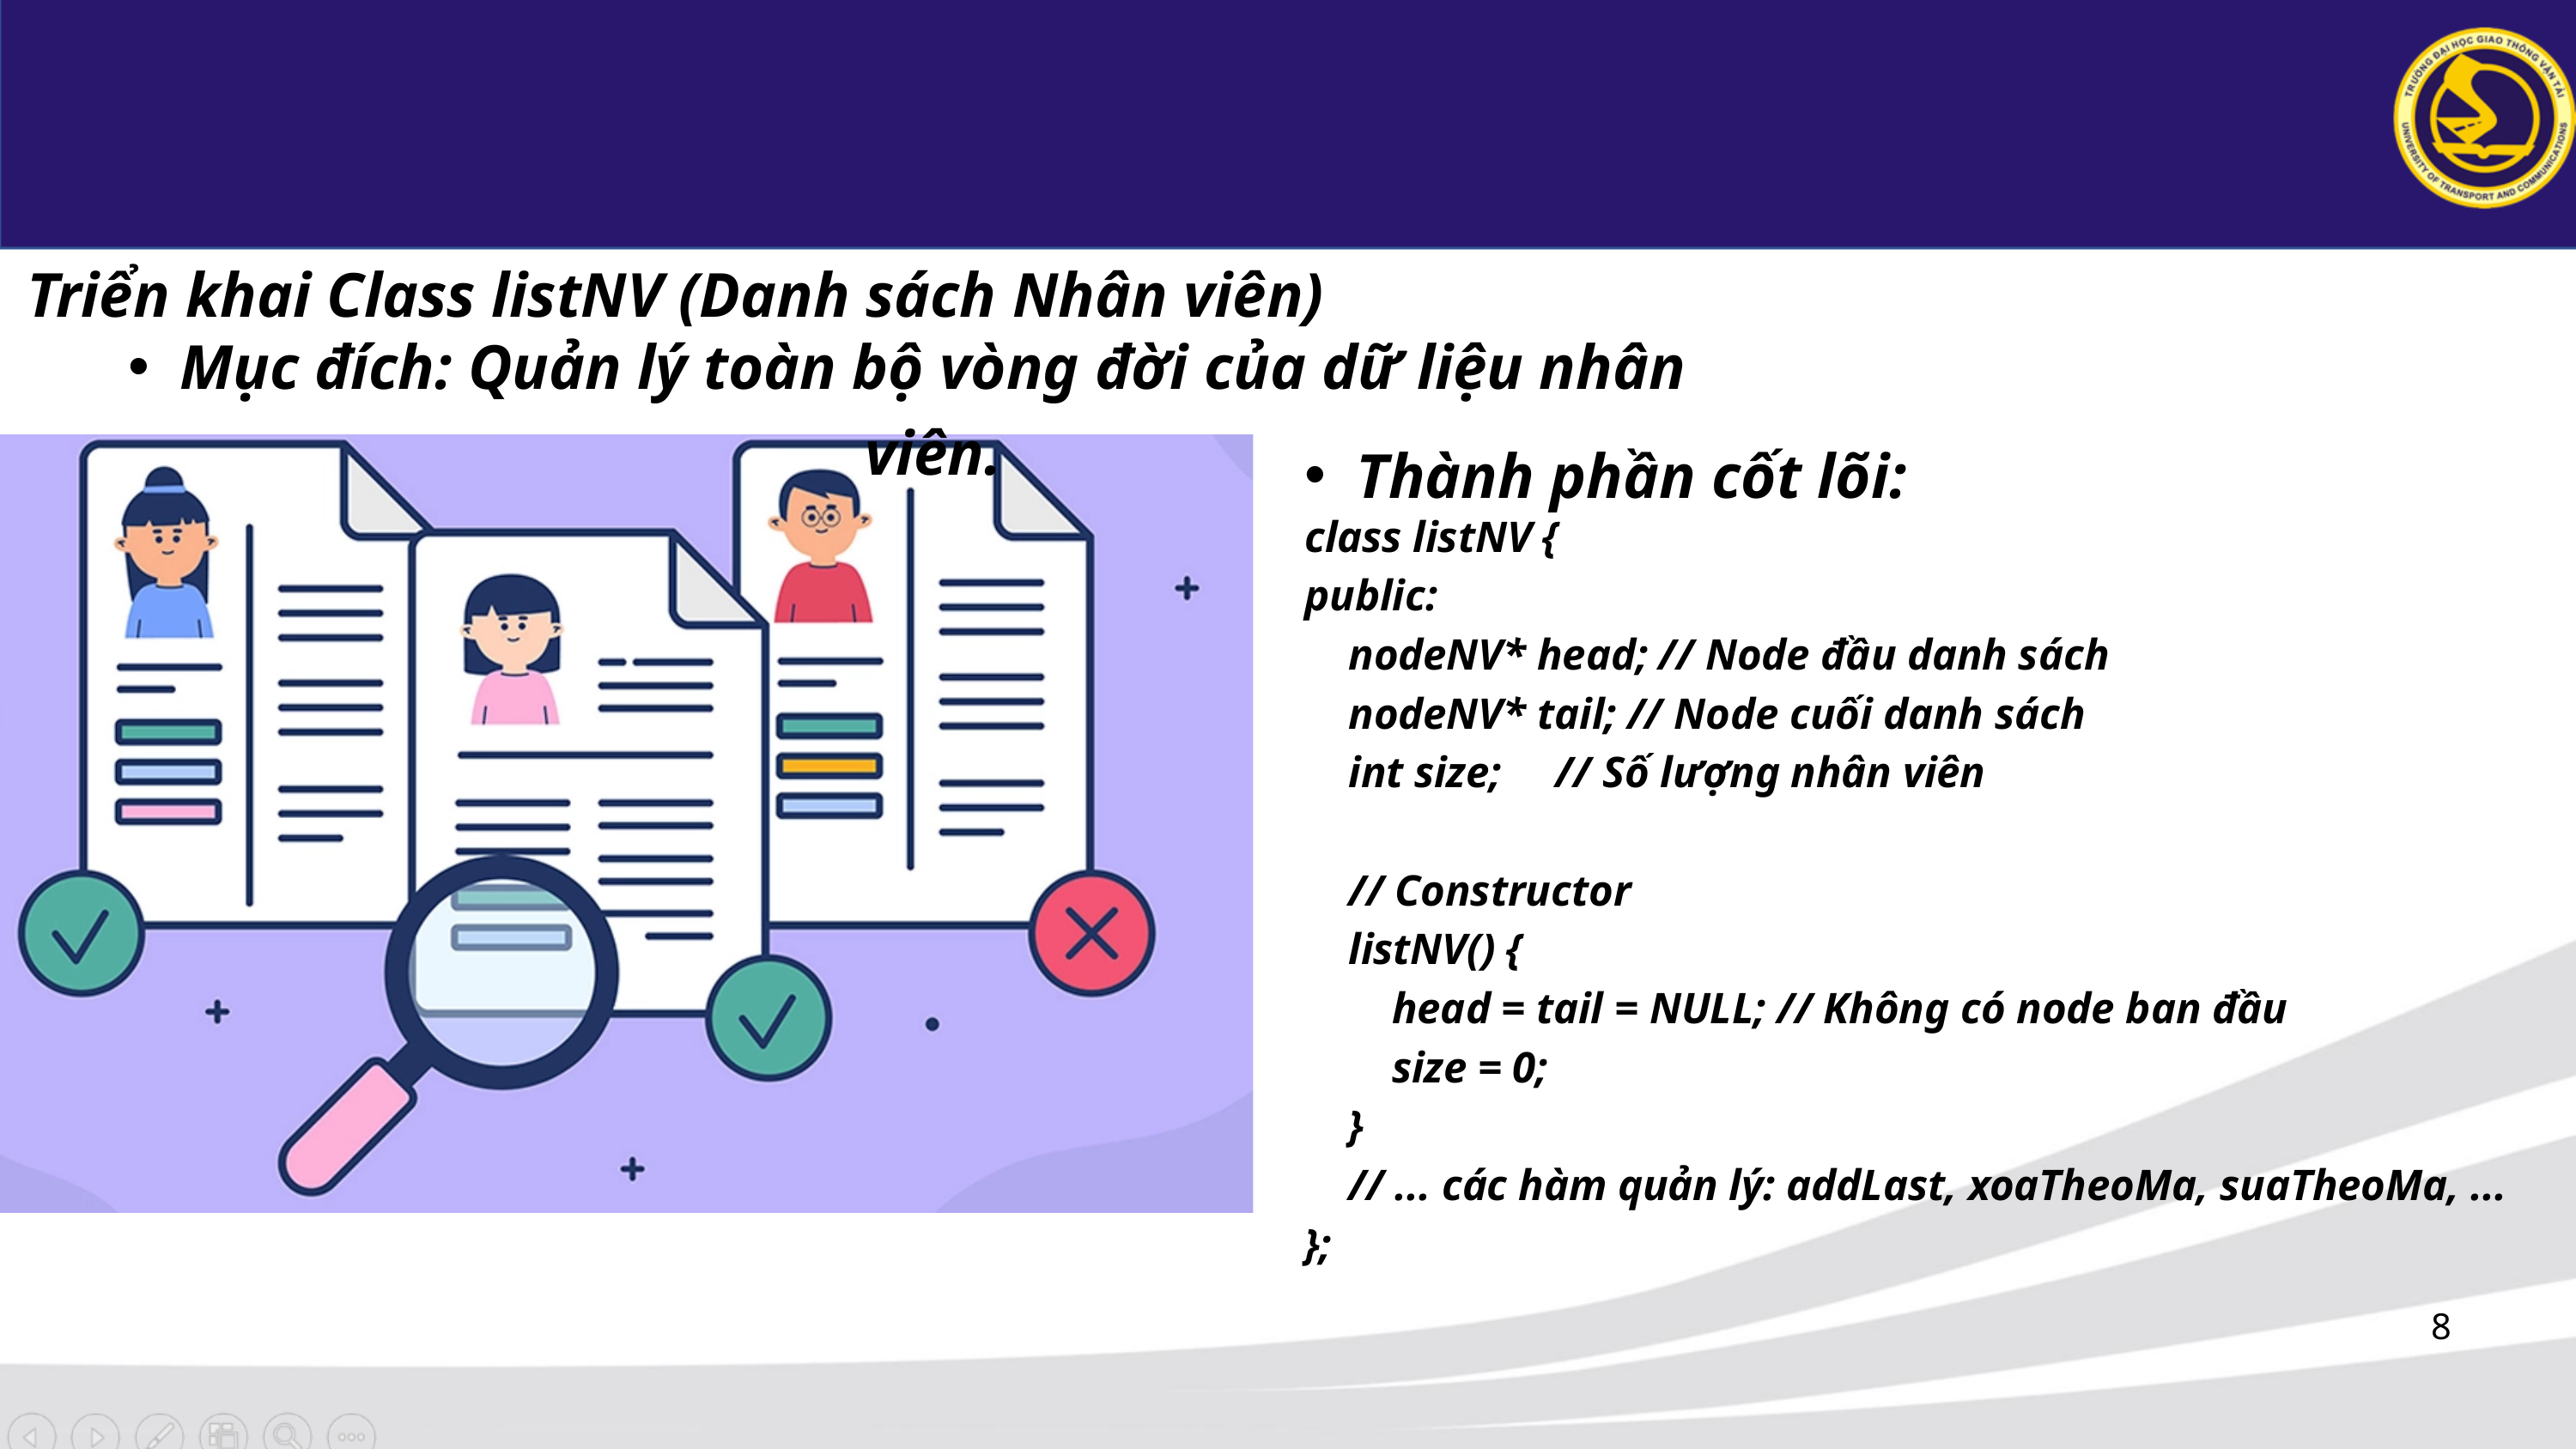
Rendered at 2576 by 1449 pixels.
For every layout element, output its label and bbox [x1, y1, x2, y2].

text_box [0, 0, 2576, 1449]
